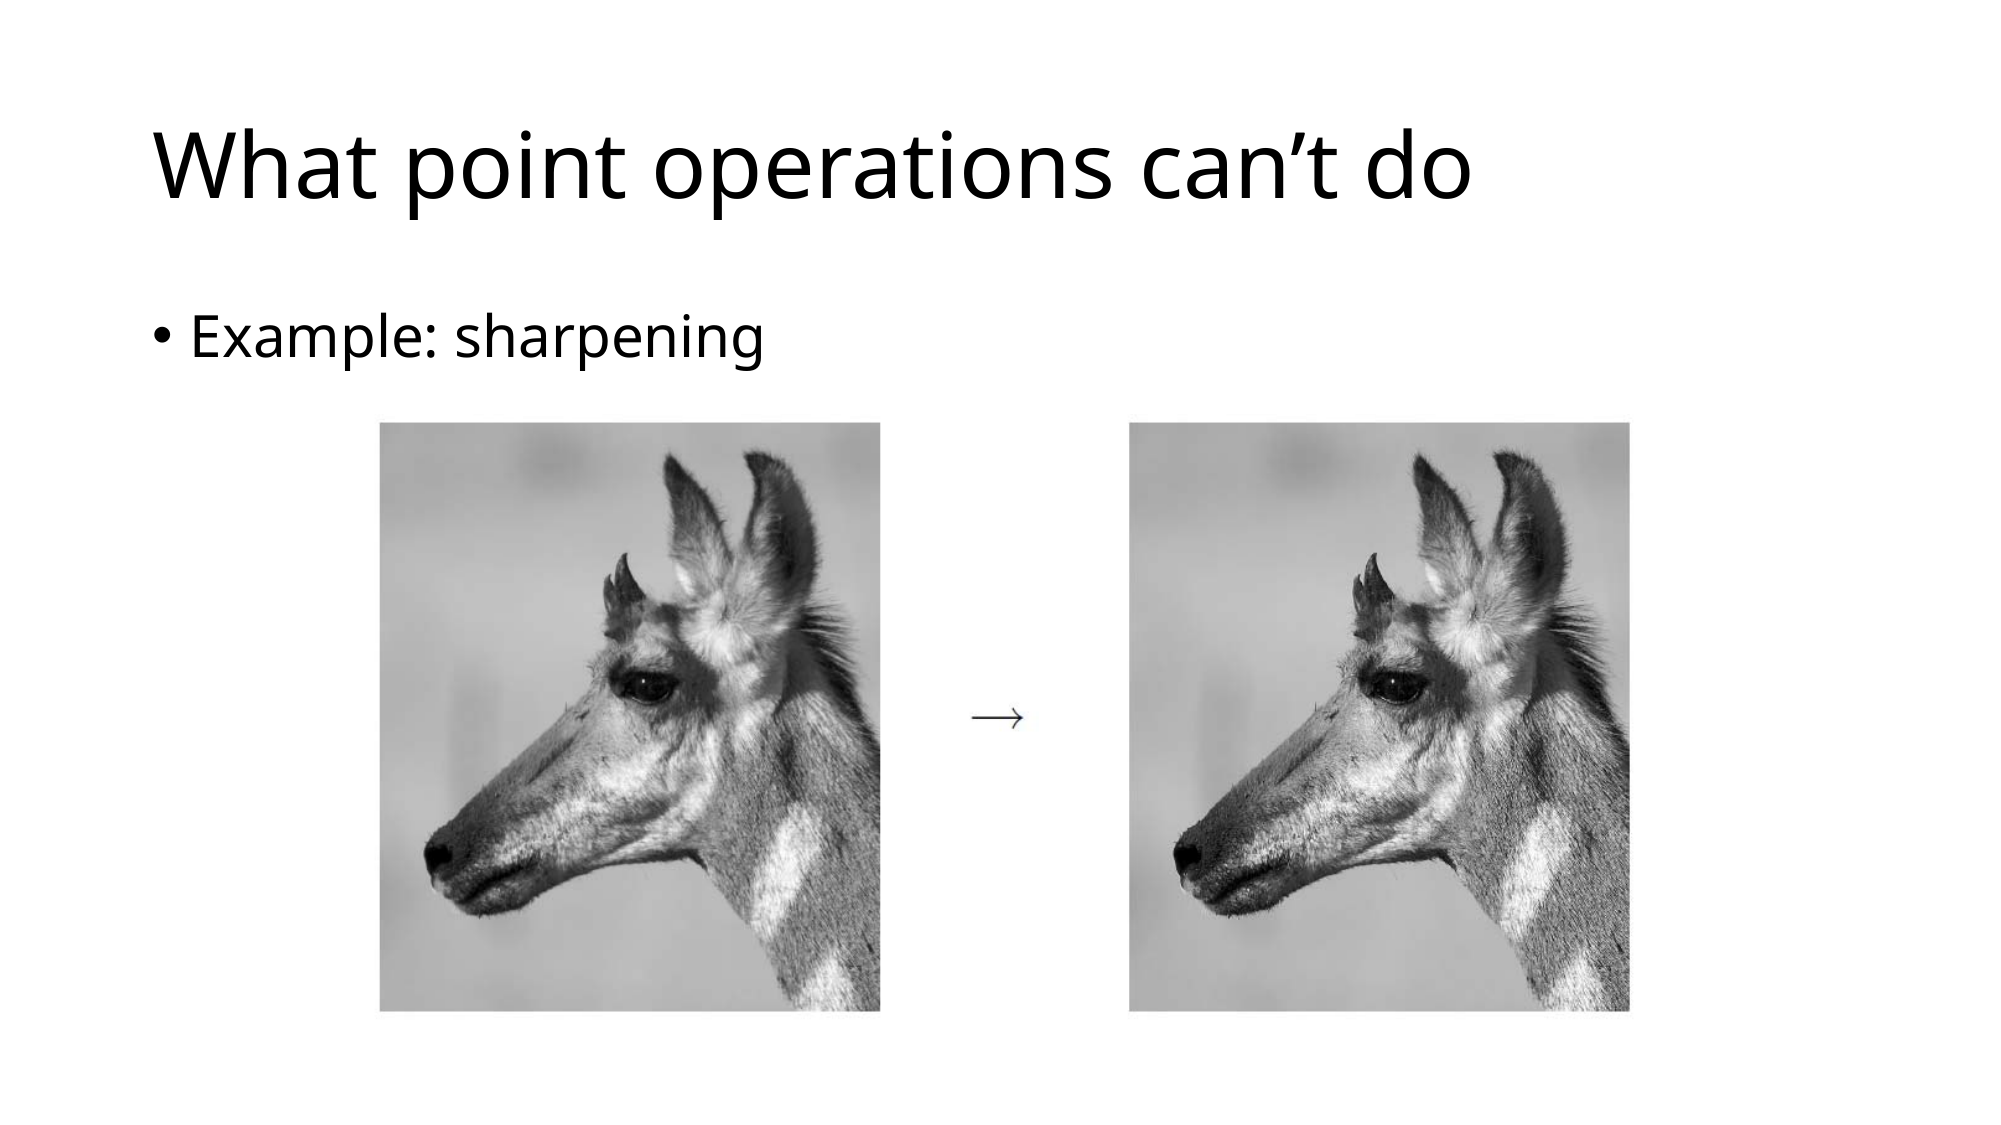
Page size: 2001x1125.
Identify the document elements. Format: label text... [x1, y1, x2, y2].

list Example: sharpening [137, 299, 1863, 1014]
picture [364, 413, 1636, 1028]
title What point operations can’t do [137, 59, 1863, 278]
